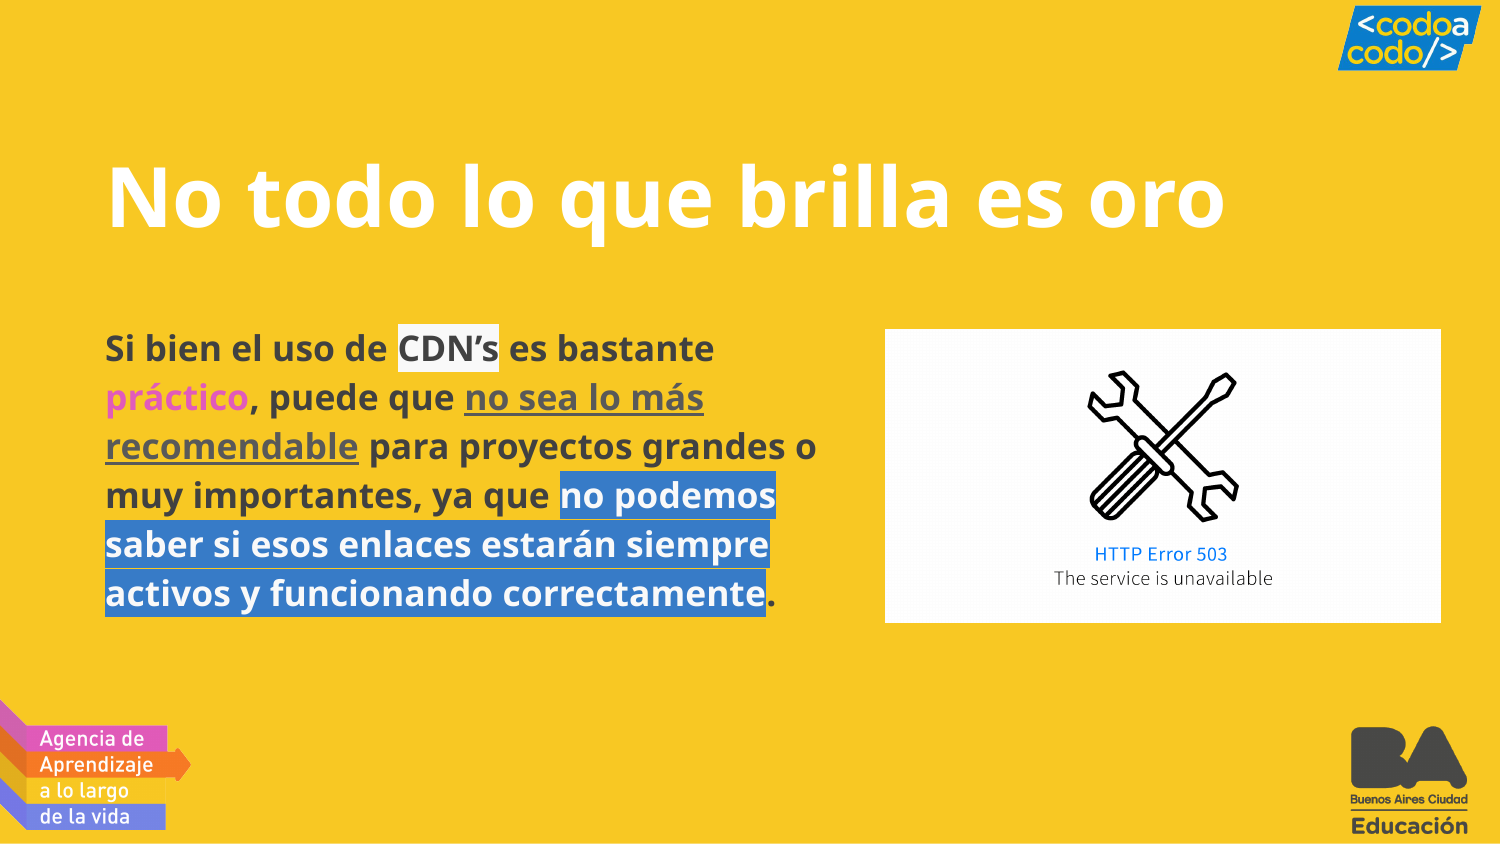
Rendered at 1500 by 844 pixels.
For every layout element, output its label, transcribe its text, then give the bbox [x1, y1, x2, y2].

title No todo lo que brilla es oro [90, 1, 1410, 259]
picture [1410, 5, 1482, 71]
subtitle Si bien el uso de CDN’s es bastante práctico, puede que no sea lo más recomendable para proyectos grandes o muy importantes, ya que no podemos saber si esos enlaces estarán siempre activos y funcionando correctamente. [90, 304, 856, 648]
picture [884, 329, 1442, 623]
picture [1297, 668, 1500, 844]
picture [0, 699, 191, 830]
